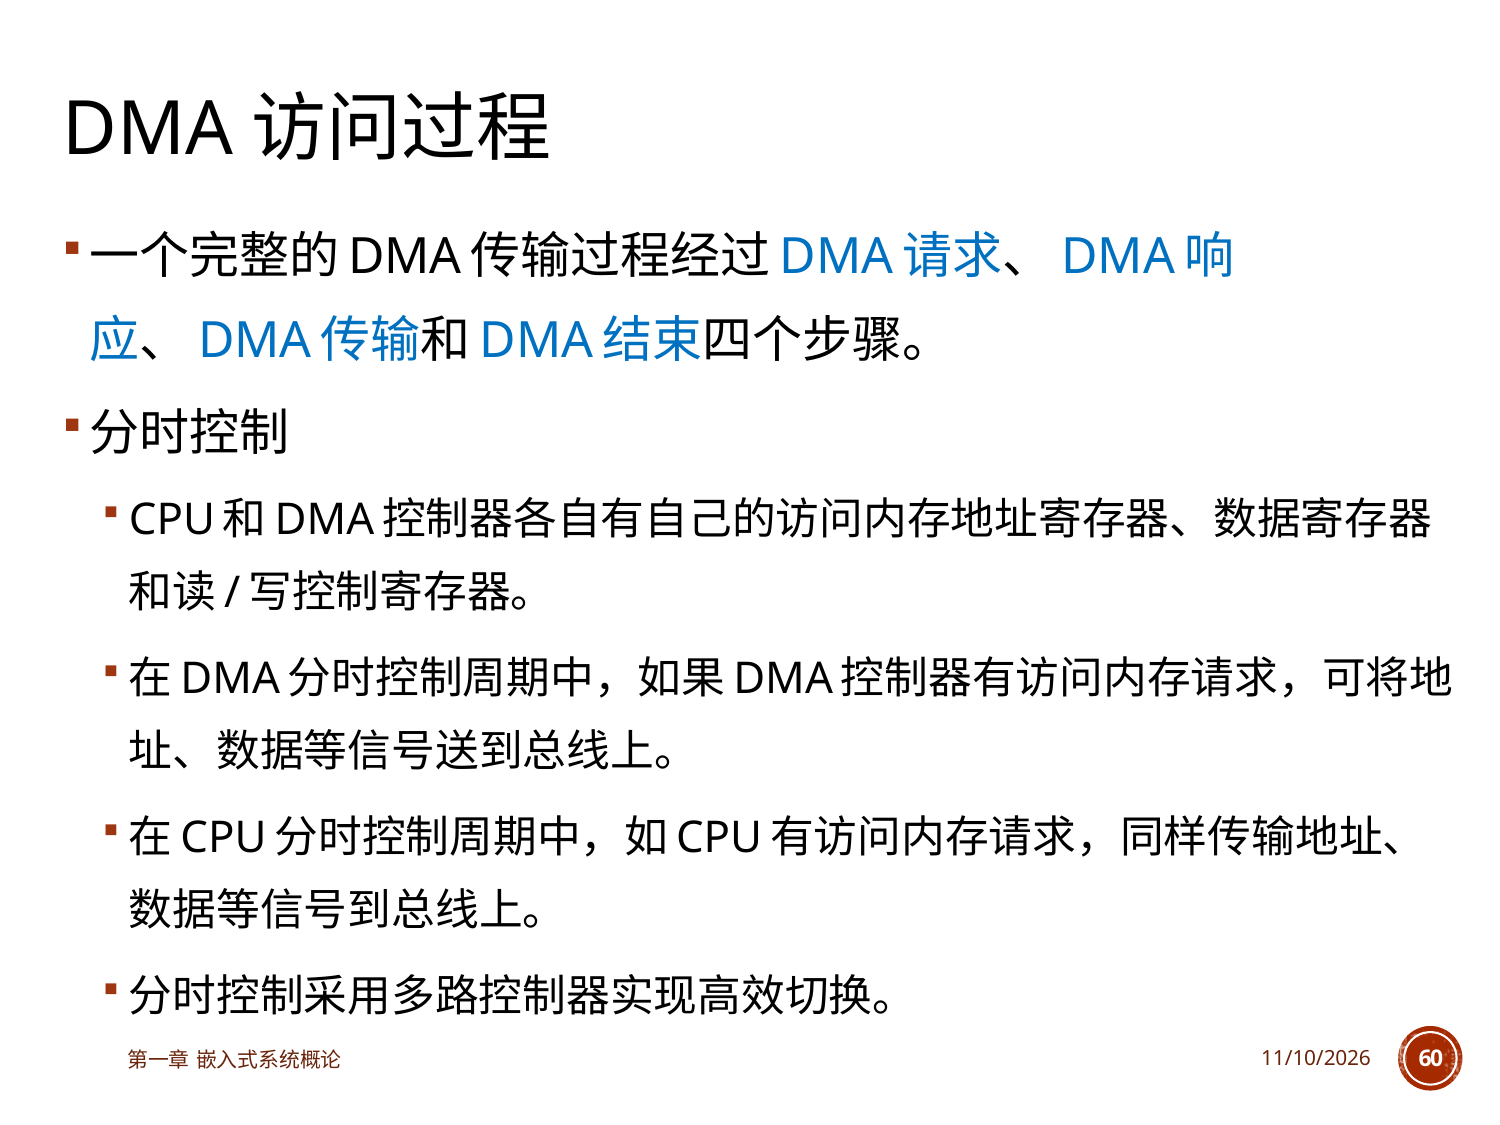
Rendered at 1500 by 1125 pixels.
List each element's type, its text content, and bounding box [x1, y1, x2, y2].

list 一个完整的DMA传输过程经过DMA请求、DMA响应、DMA传输和DMA结束四个步骤。 分时控制 CPU和DMA控制器各自有自己的访问内存地址寄存器、数据寄存器和读/写控制寄存器。 在DMA分时控制周期中，如果DMA控制器有访问内存请求，可将地址、数据等信号送到总线上。 在CPU分时控制周期中，如CPU有访问内存请求，同样传输地址、数据等信号到总线上。 分时控制采用多路控制器实现高效切换。 [47, 191, 1471, 1029]
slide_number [982, 1028, 1386, 1089]
title DMA访问过程 [47, 46, 1471, 191]
slide_number 60 [1391, 1028, 1471, 1089]
footer 第一章 嵌入式系统概论 [112, 1028, 891, 1089]
